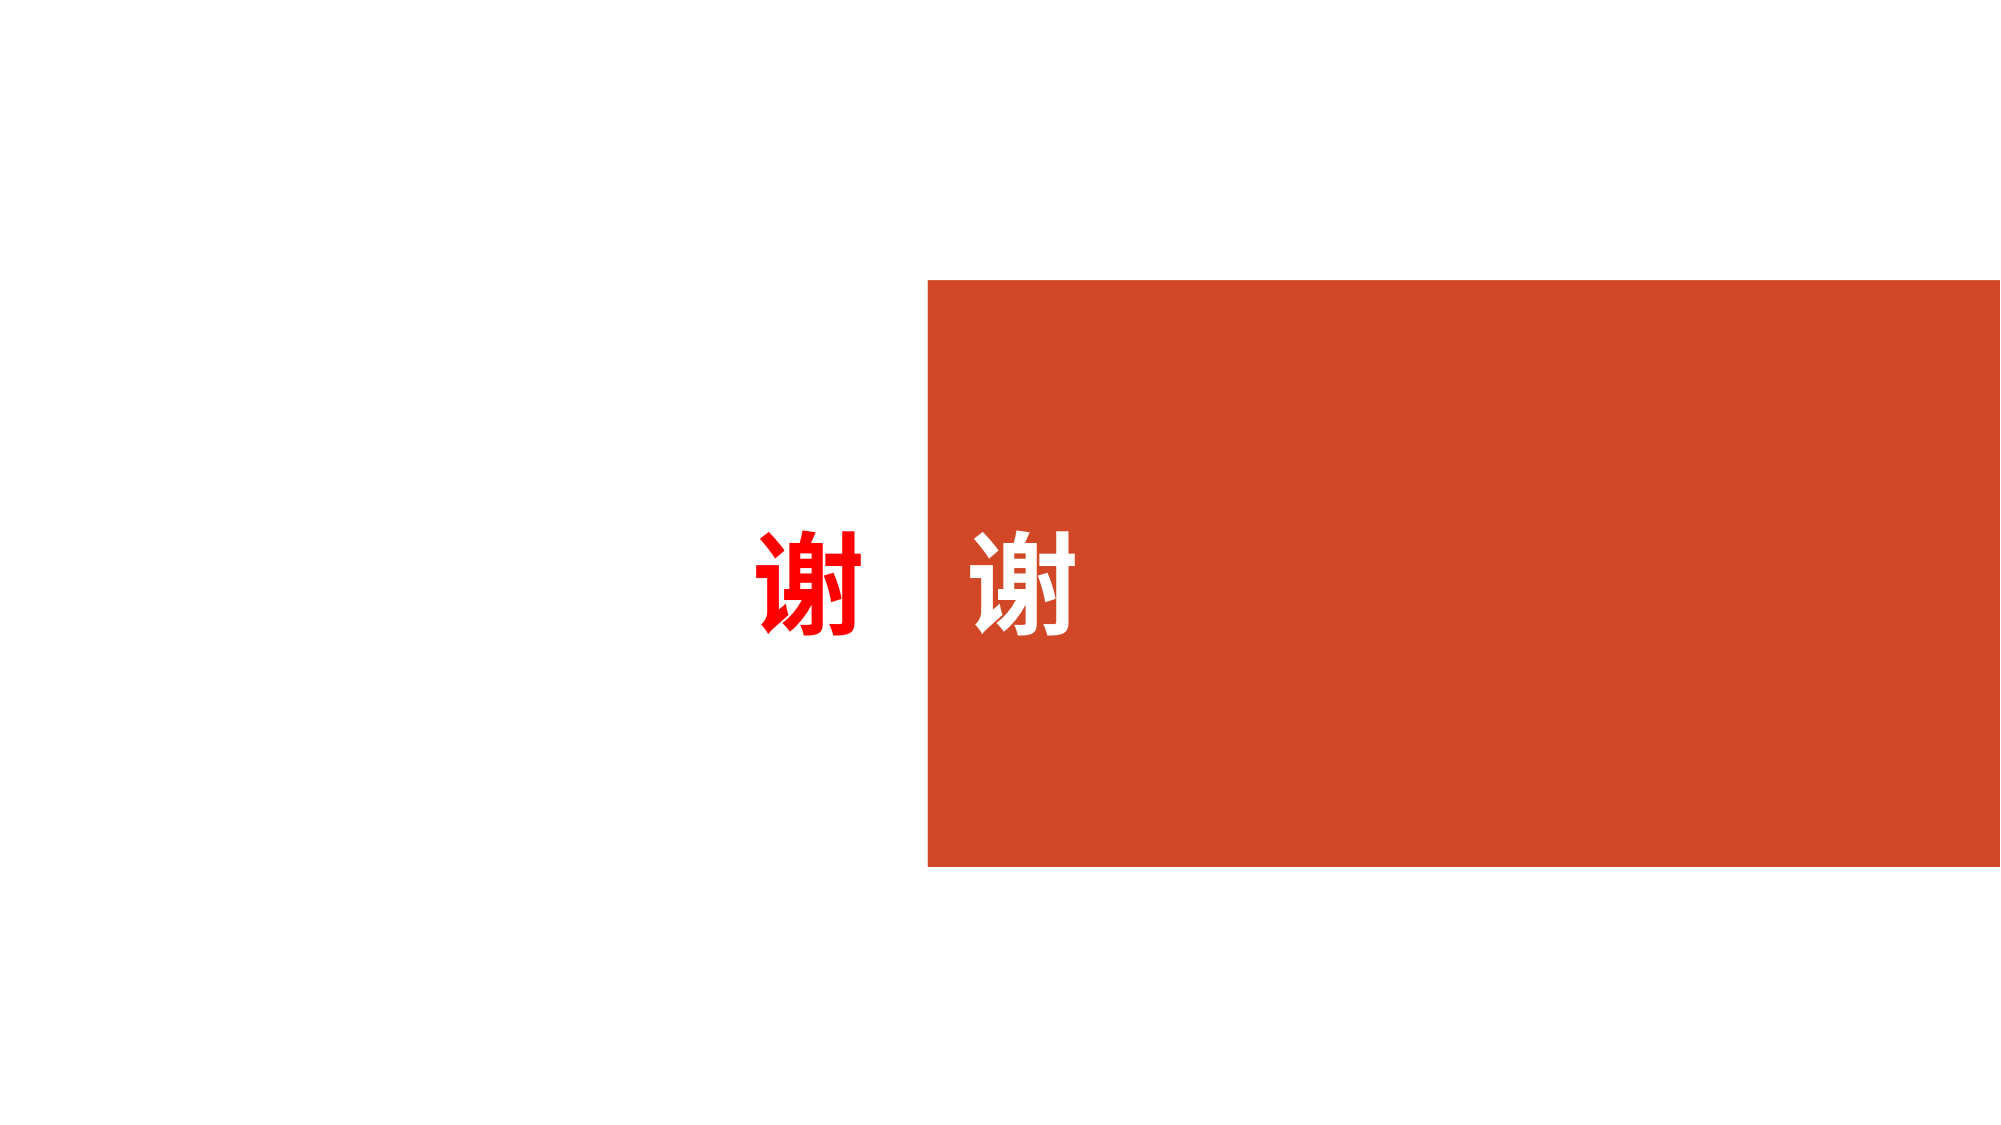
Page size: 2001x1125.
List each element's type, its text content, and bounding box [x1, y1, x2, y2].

text_box 谢 谢 [737, 506, 1198, 657]
